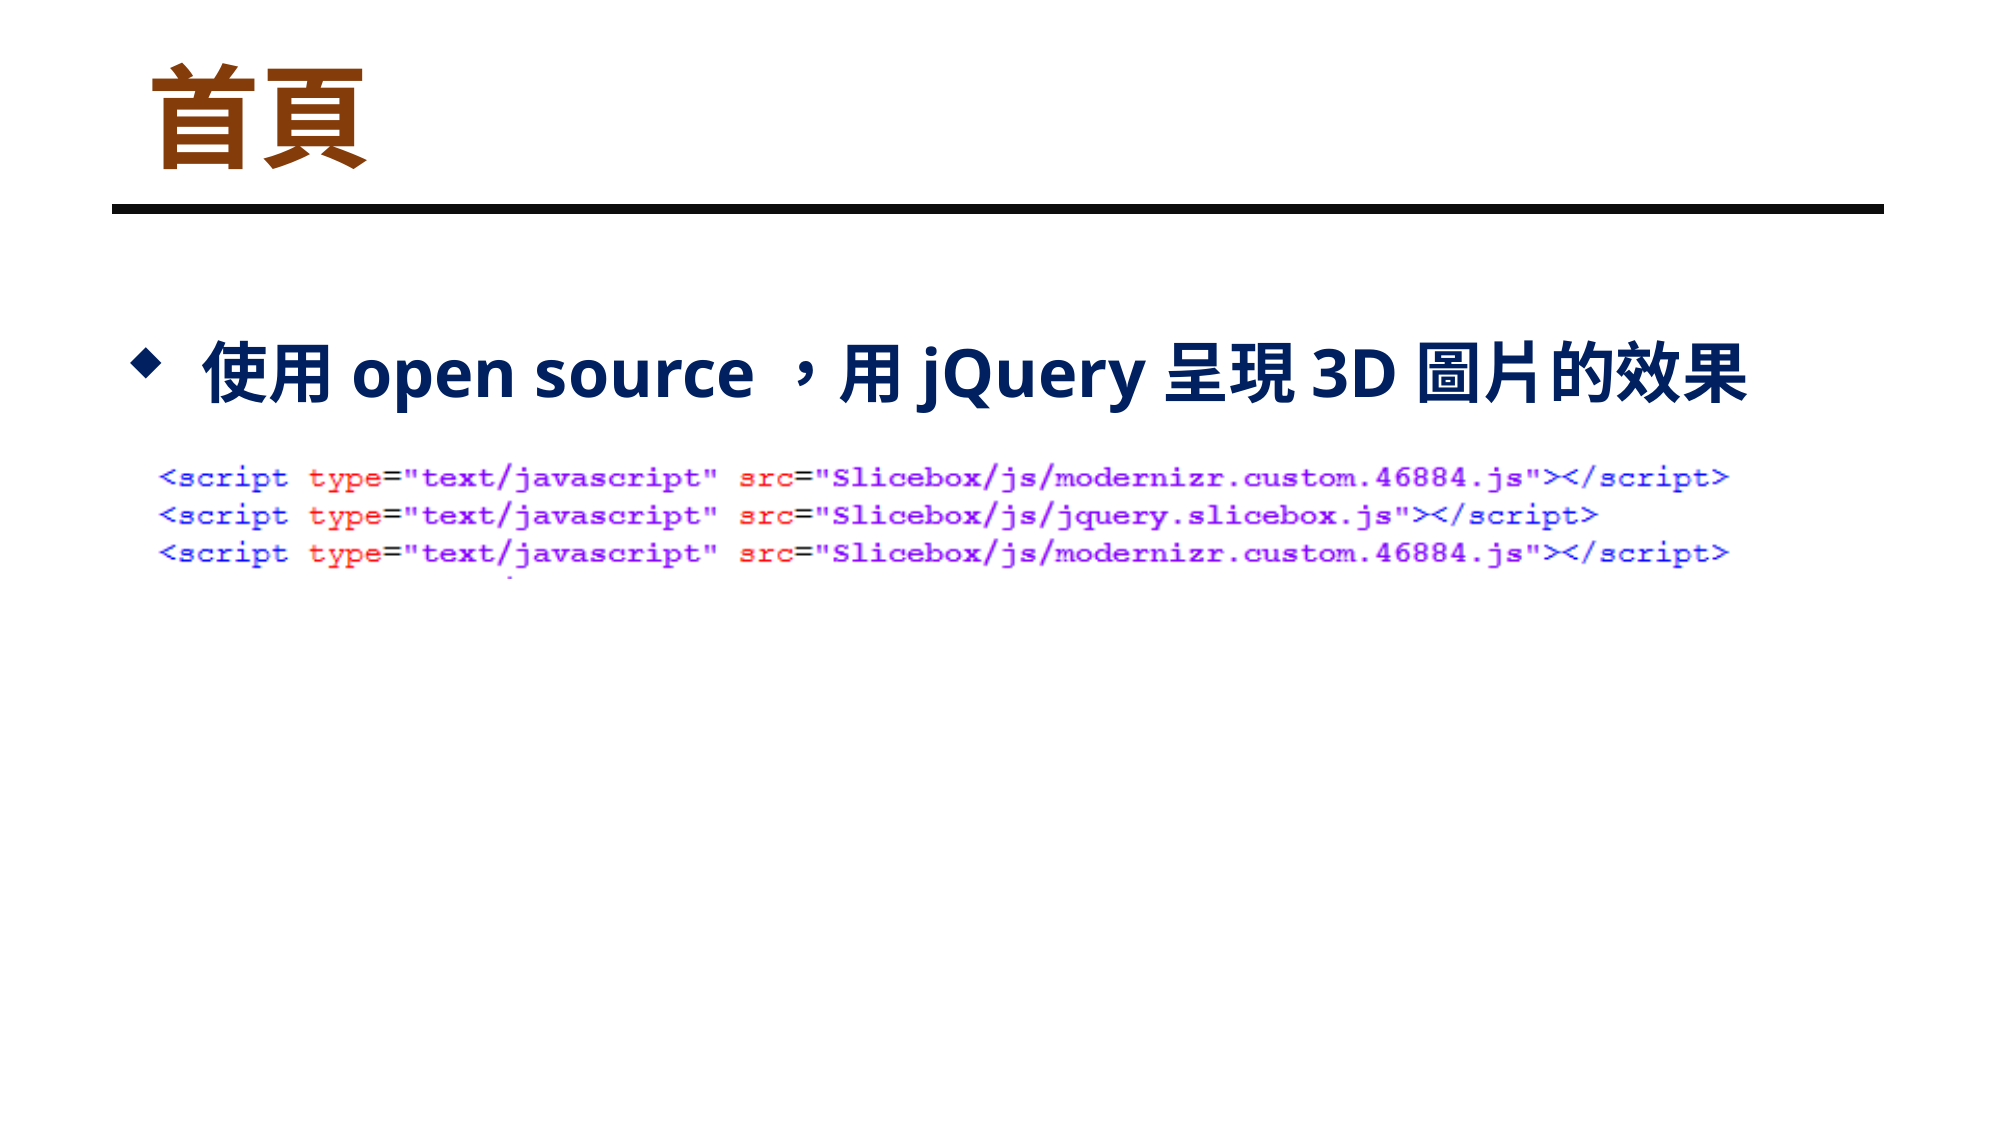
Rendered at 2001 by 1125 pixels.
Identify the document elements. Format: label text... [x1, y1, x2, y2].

picture [130, 451, 1763, 579]
text_box 使用open source，用jQuery呈現3D圖片的效果 [111, 323, 1873, 419]
text_box 首頁 [132, 40, 387, 190]
